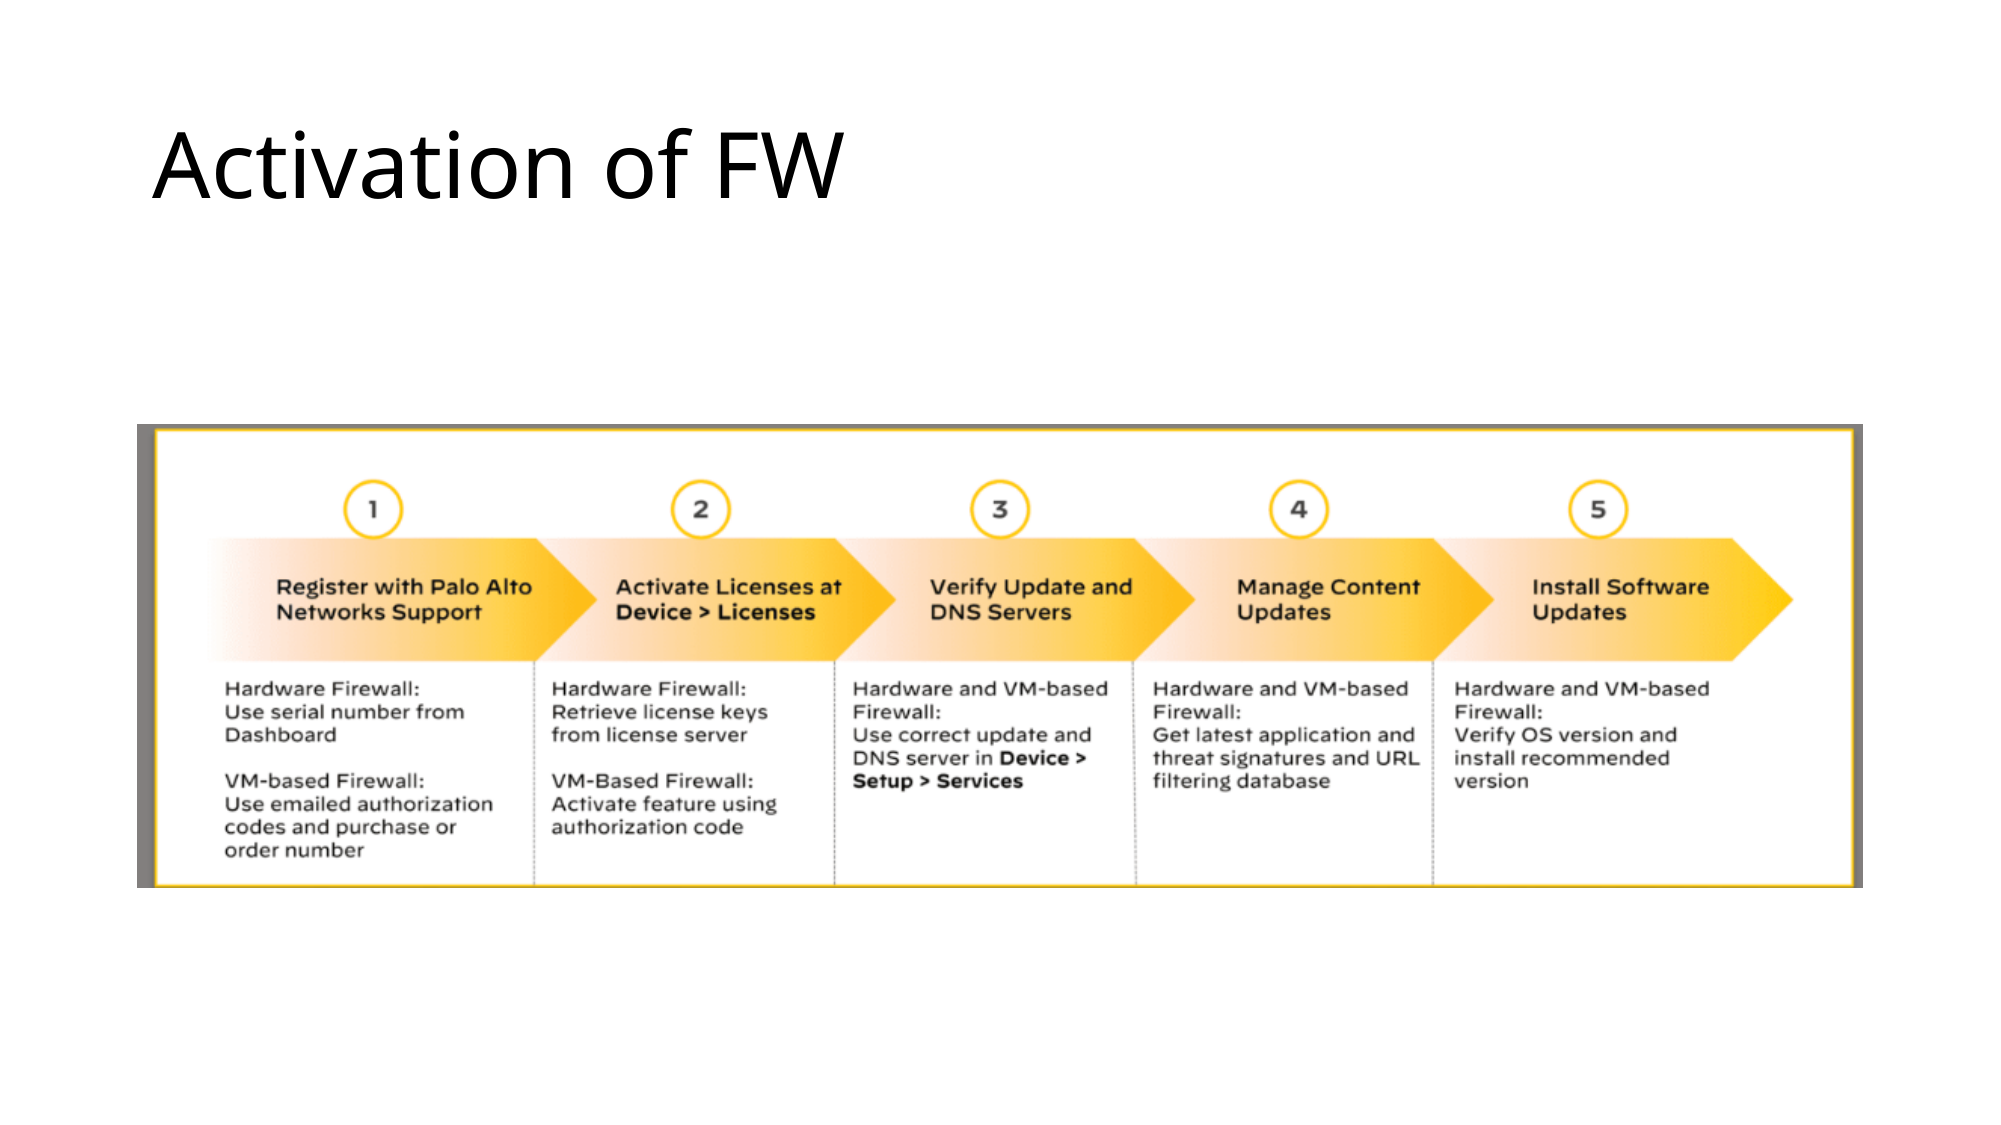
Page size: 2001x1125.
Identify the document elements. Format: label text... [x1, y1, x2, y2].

title Activation of FW [137, 59, 1863, 278]
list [137, 424, 1863, 888]
